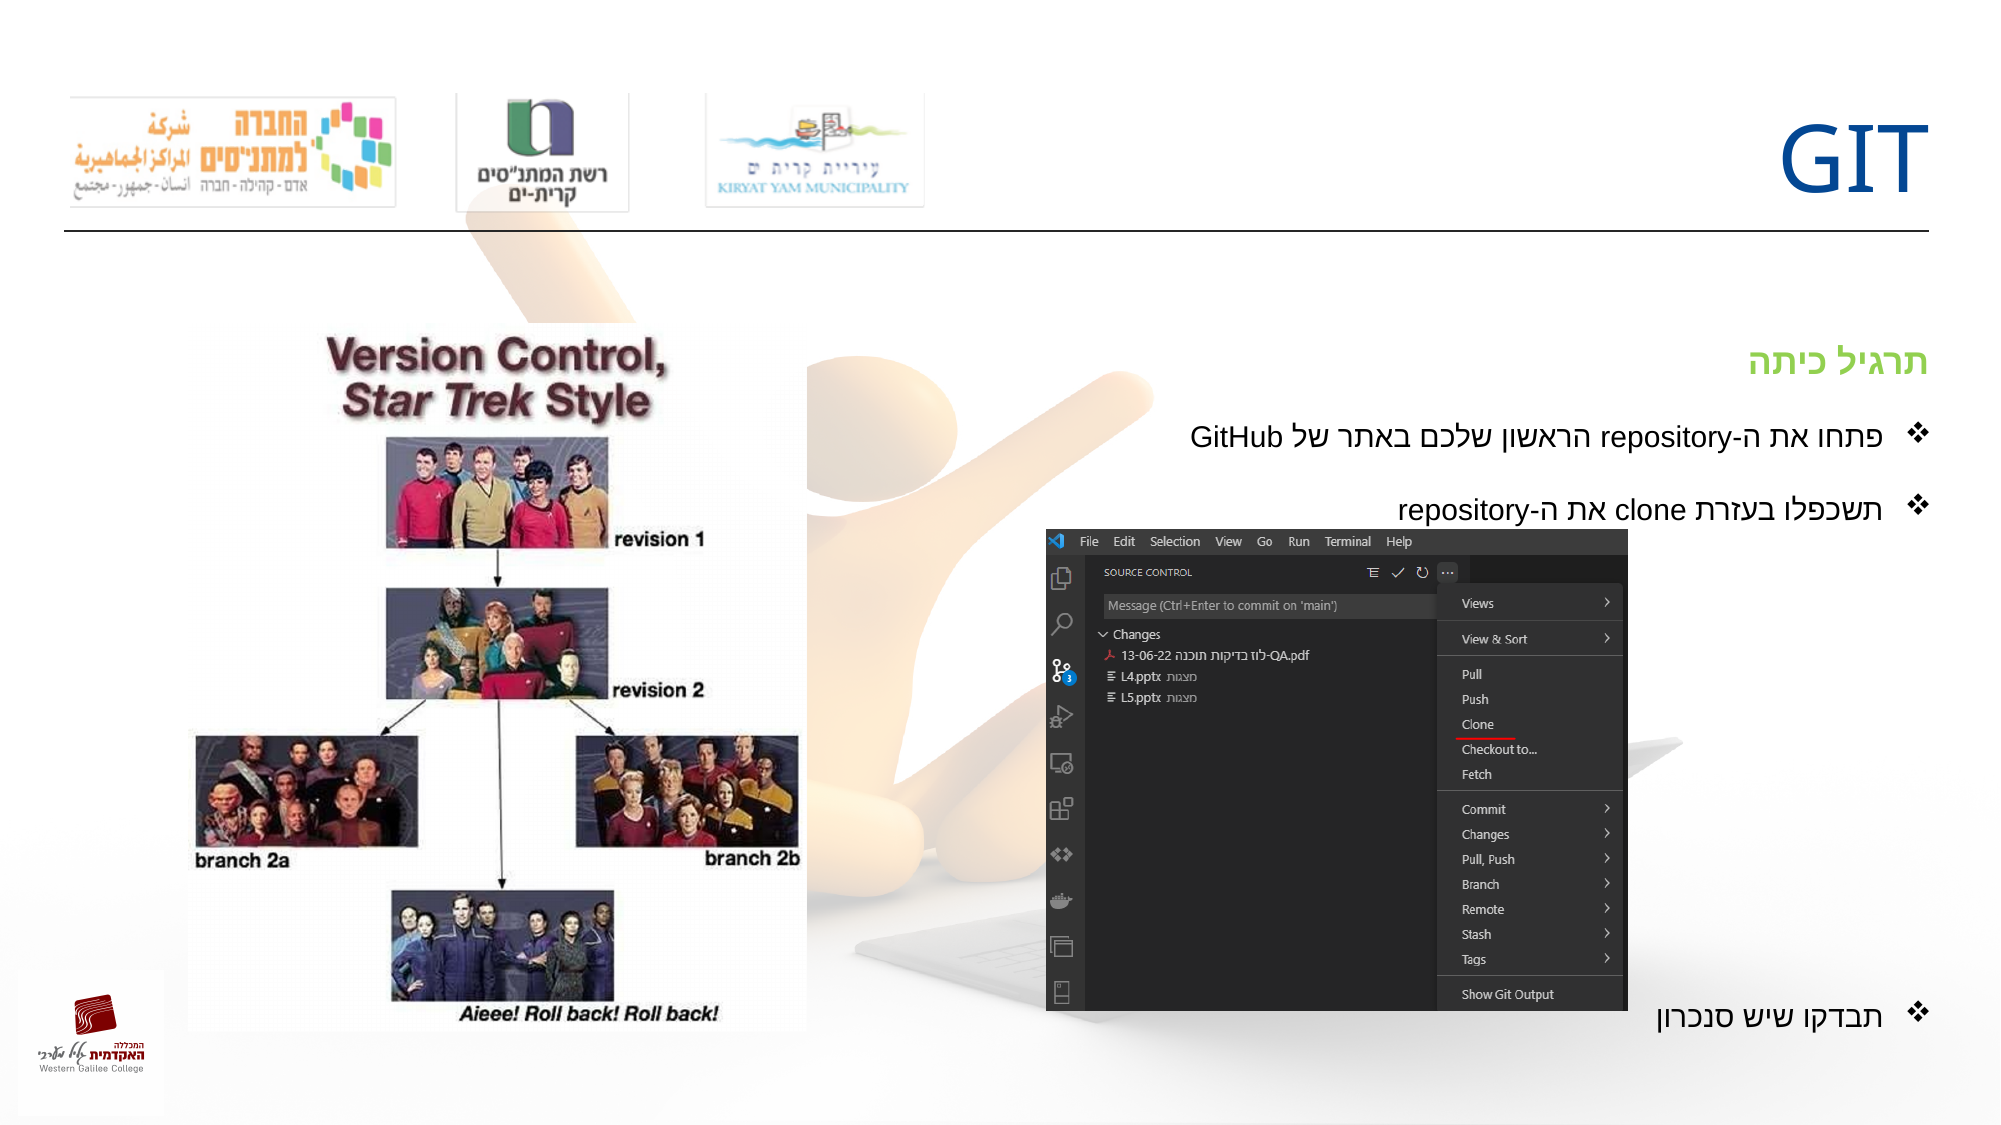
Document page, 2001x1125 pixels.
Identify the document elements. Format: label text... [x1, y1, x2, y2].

picture [70, 93, 925, 213]
picture [1046, 529, 1628, 1011]
title Git [64, 55, 1930, 221]
list תרגיל כיתה פתחו את ה-repository הראשון שלכם באתר של GitHub תשכפלו בעזרת clone את ה-repository תבדקו שיש סנכרון [979, 309, 1930, 1043]
picture [188, 323, 807, 1032]
picture [18, 970, 164, 1116]
